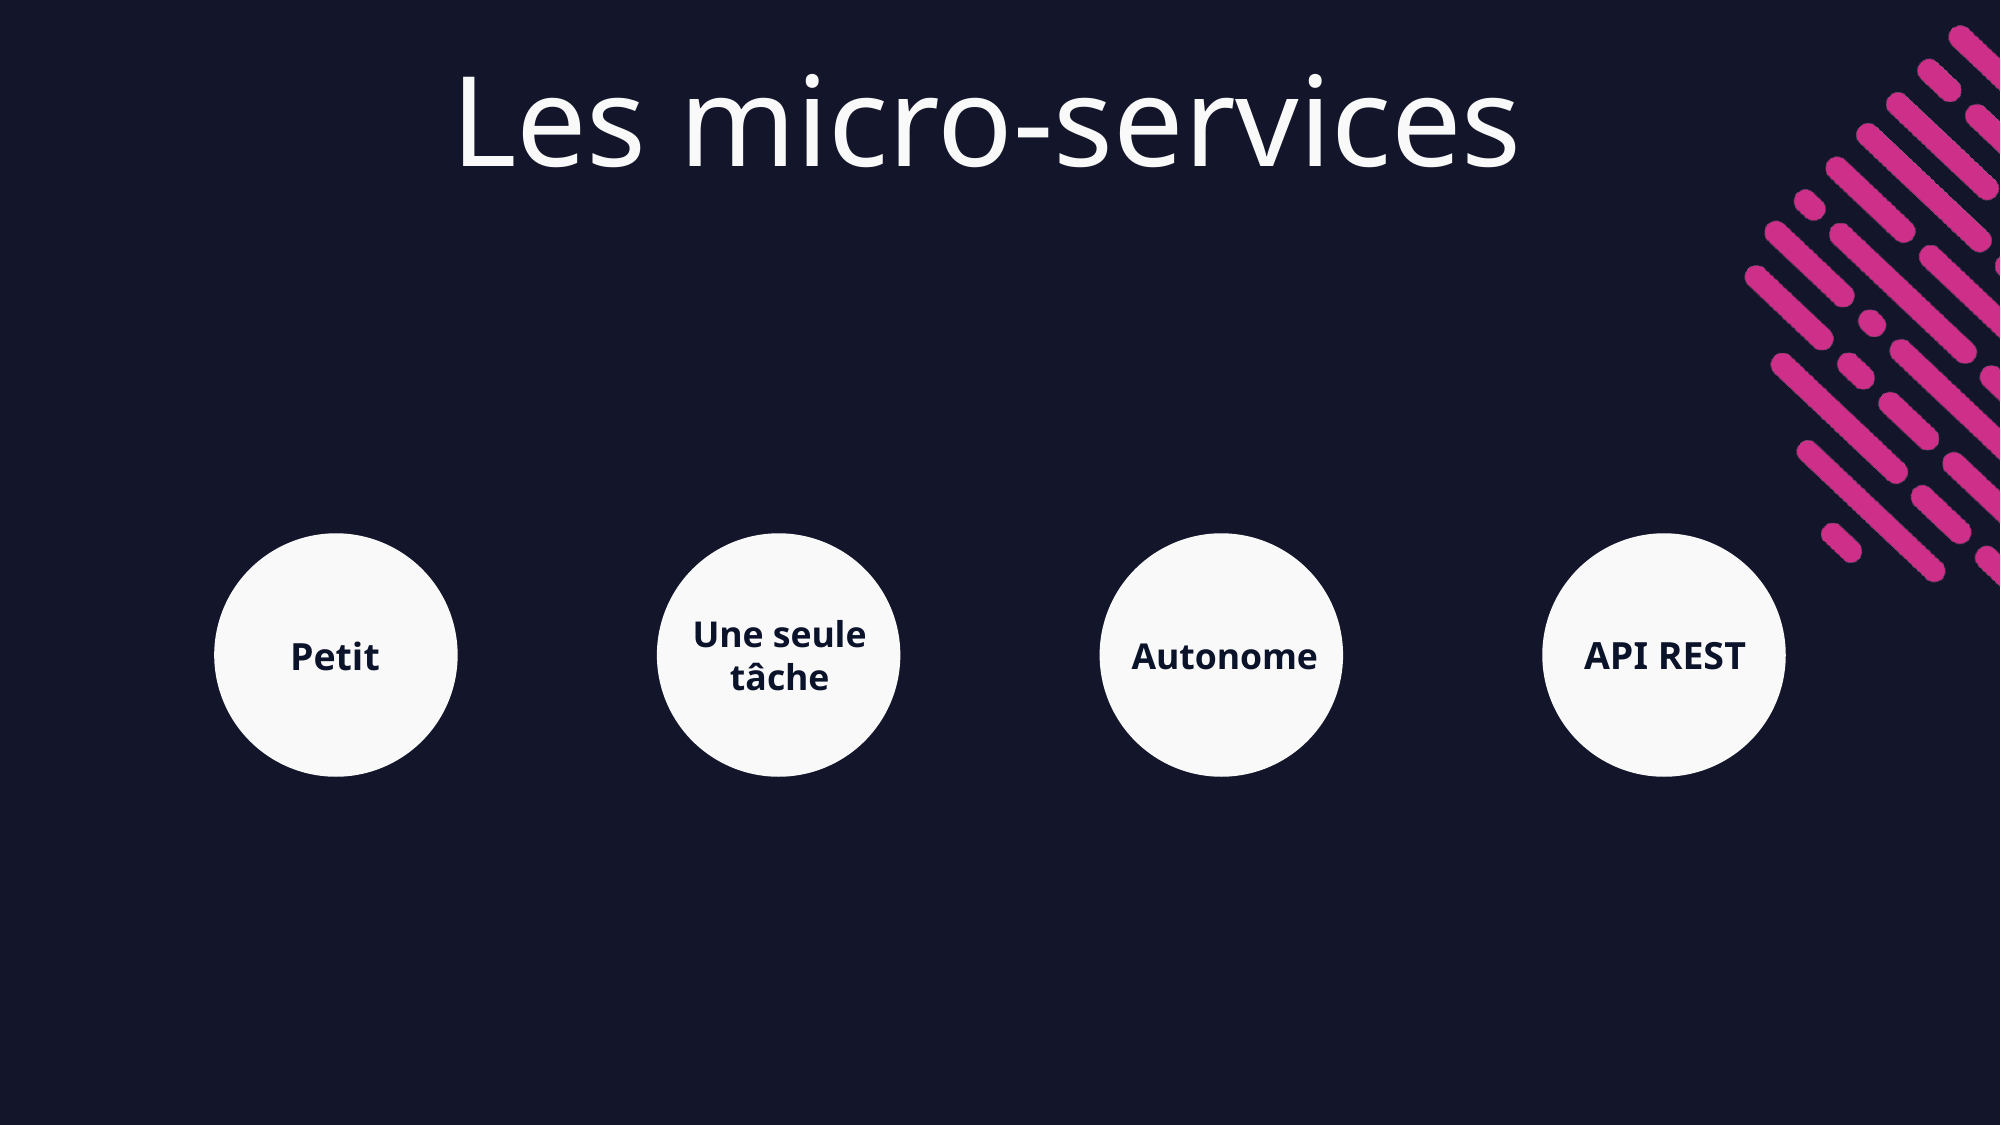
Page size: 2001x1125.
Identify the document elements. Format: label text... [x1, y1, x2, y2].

title Les micro-services [111, 53, 1863, 201]
picture [1637, 0, 2001, 708]
text_box Petit [226, 605, 444, 706]
text_box Une seule tâche [671, 604, 889, 705]
text_box Autonome [1116, 604, 1334, 706]
text_box API REST [1556, 604, 1774, 705]
